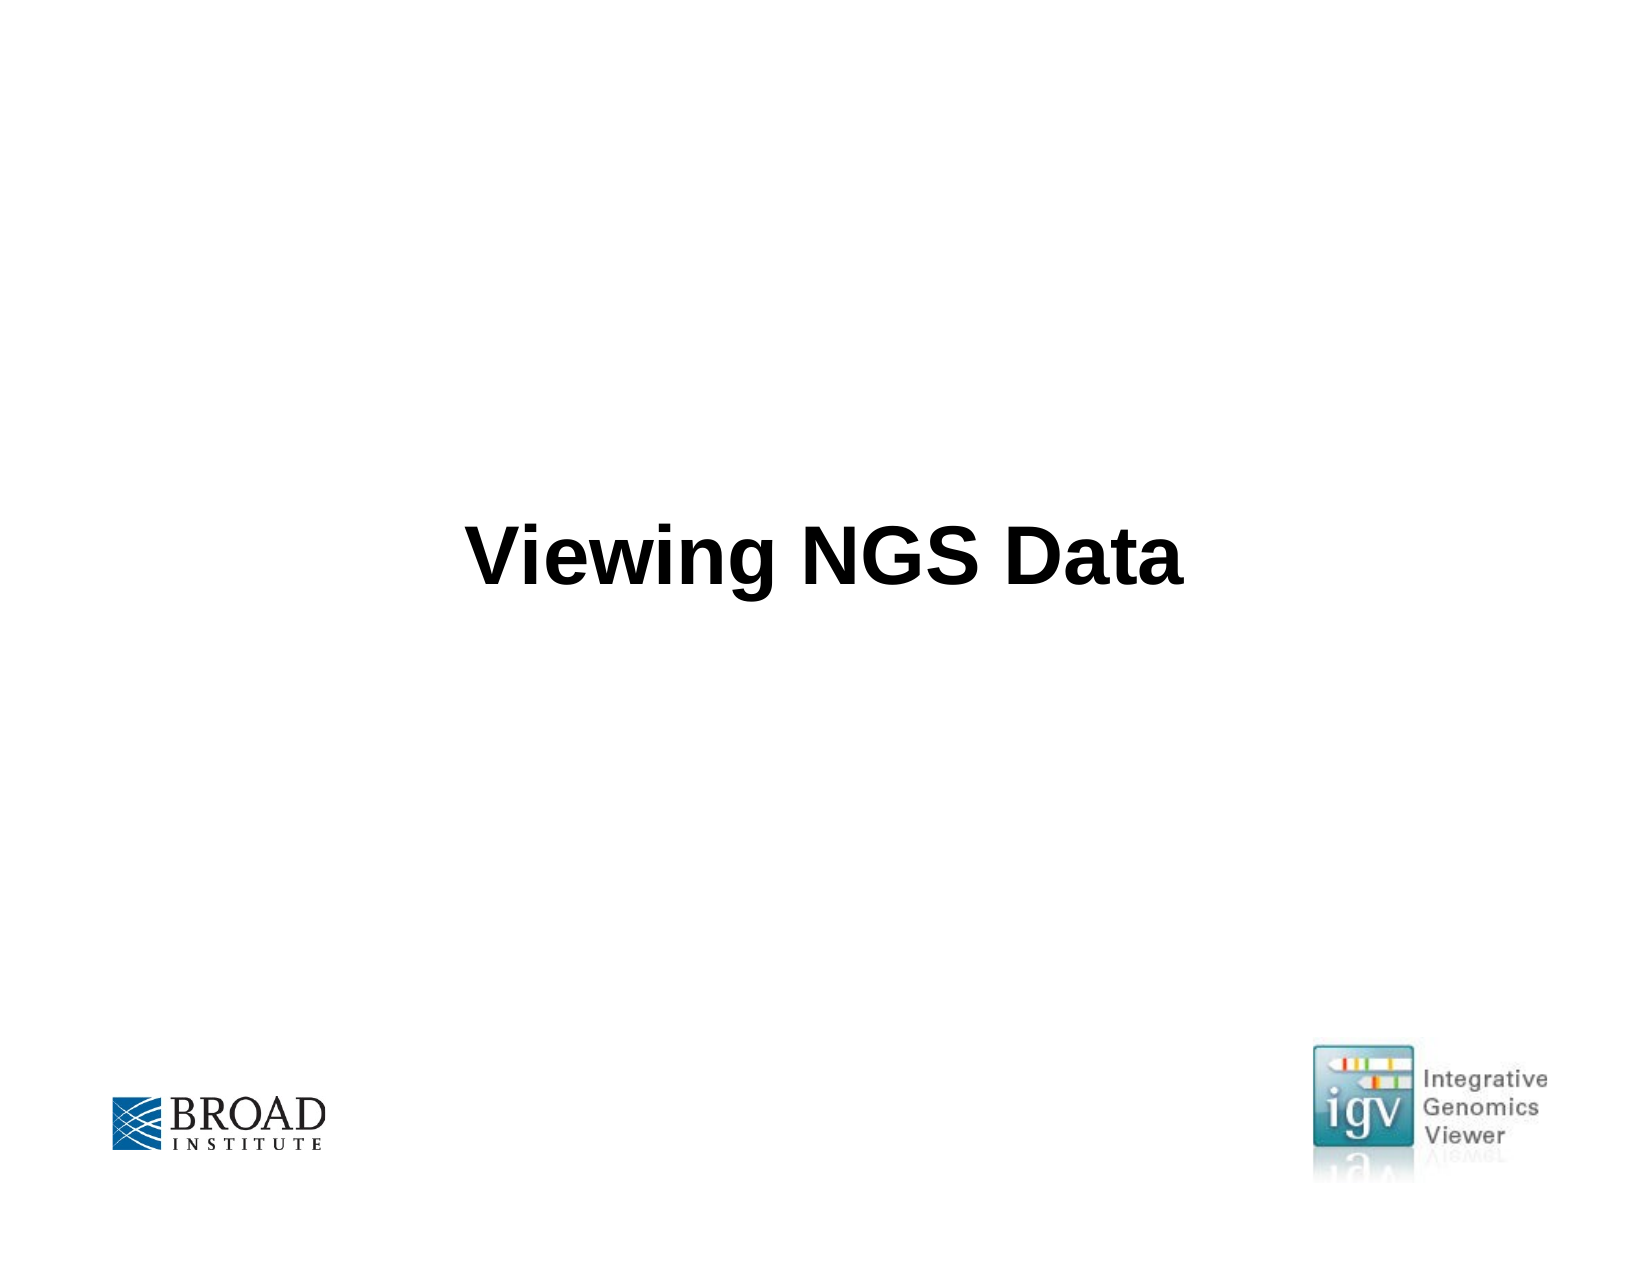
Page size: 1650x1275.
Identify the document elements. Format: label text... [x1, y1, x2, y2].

text_box [112, 1096, 326, 1150]
text_box Viewing NGS Data [462, 501, 1189, 602]
text_box [1312, 1037, 1548, 1183]
